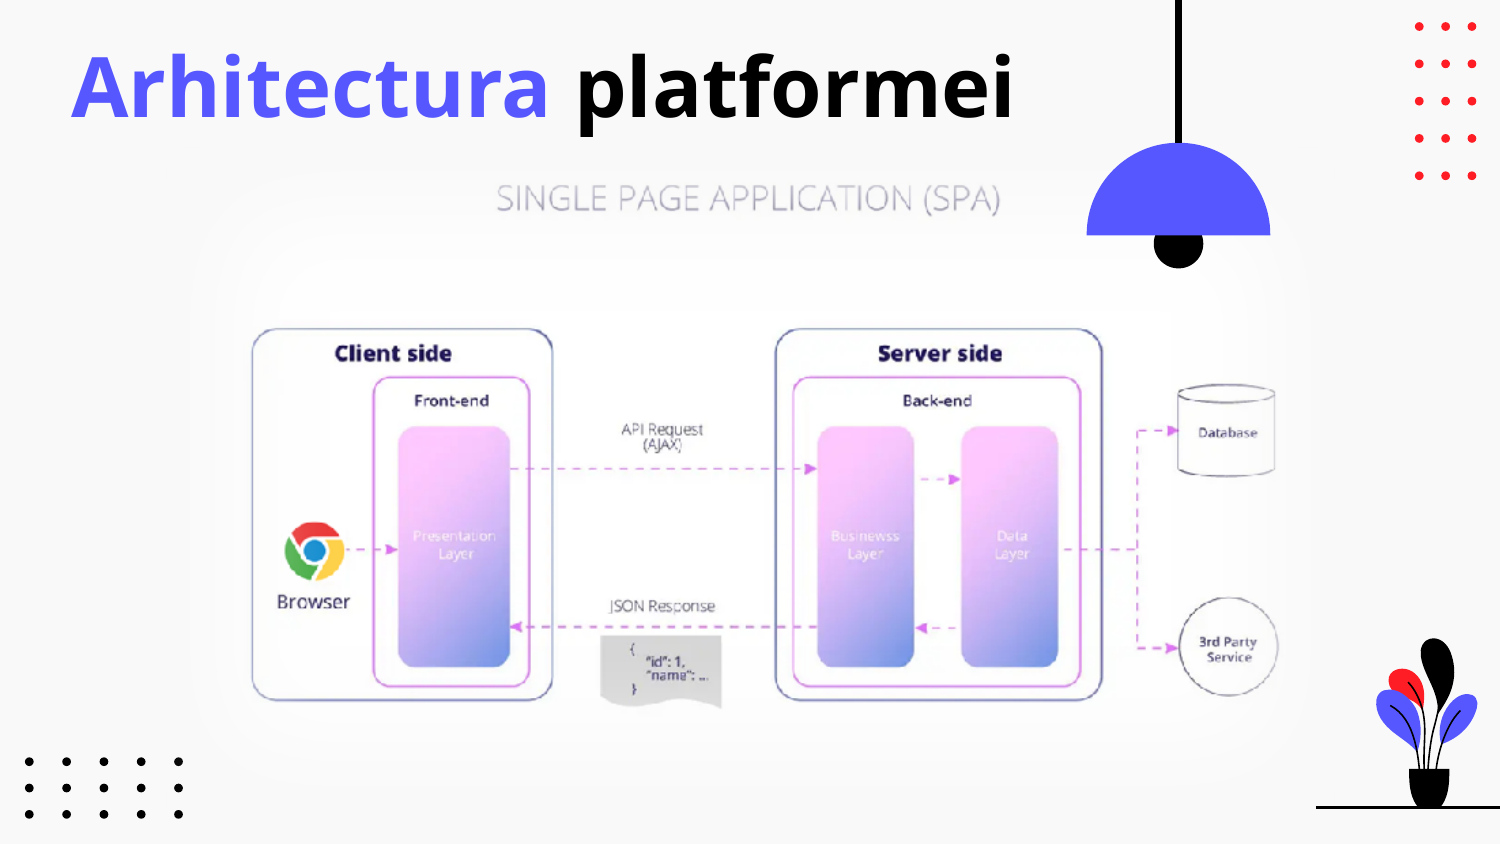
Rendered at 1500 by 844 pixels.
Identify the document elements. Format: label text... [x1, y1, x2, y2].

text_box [1375, 638, 1479, 807]
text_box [1414, 21, 1477, 181]
picture [124, 105, 1376, 844]
text_box Arhitectura platformei [56, 26, 1077, 142]
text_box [1086, 0, 1271, 269]
